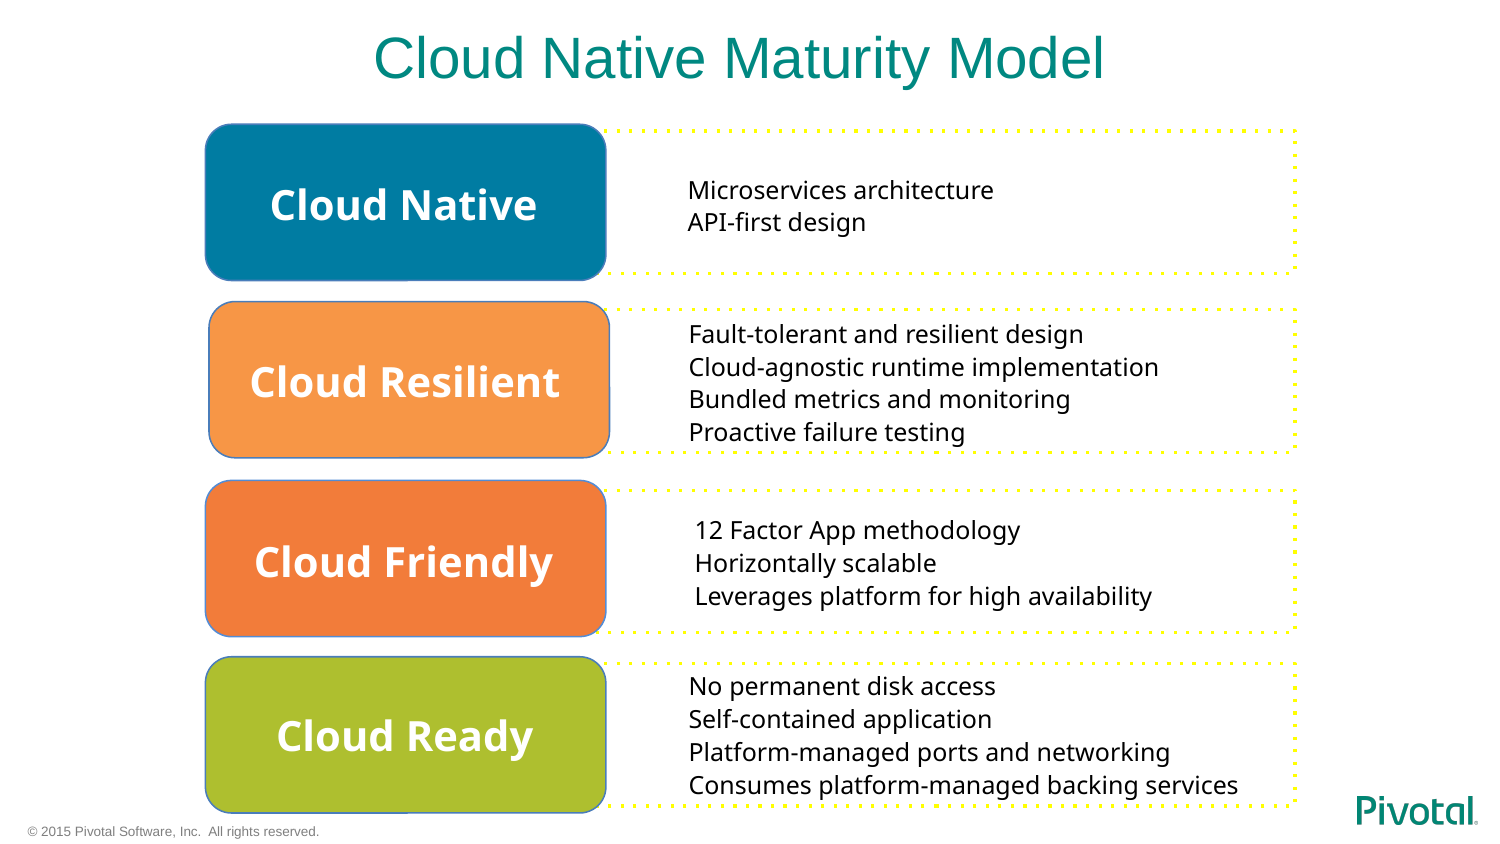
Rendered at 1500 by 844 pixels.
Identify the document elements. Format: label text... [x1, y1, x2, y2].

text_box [205, 480, 1315, 637]
picture [1357, 796, 1478, 825]
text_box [205, 123, 1296, 281]
title Cloud Native Maturity Model [18, 12, 1462, 105]
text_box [208, 292, 1309, 470]
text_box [205, 656, 1309, 814]
